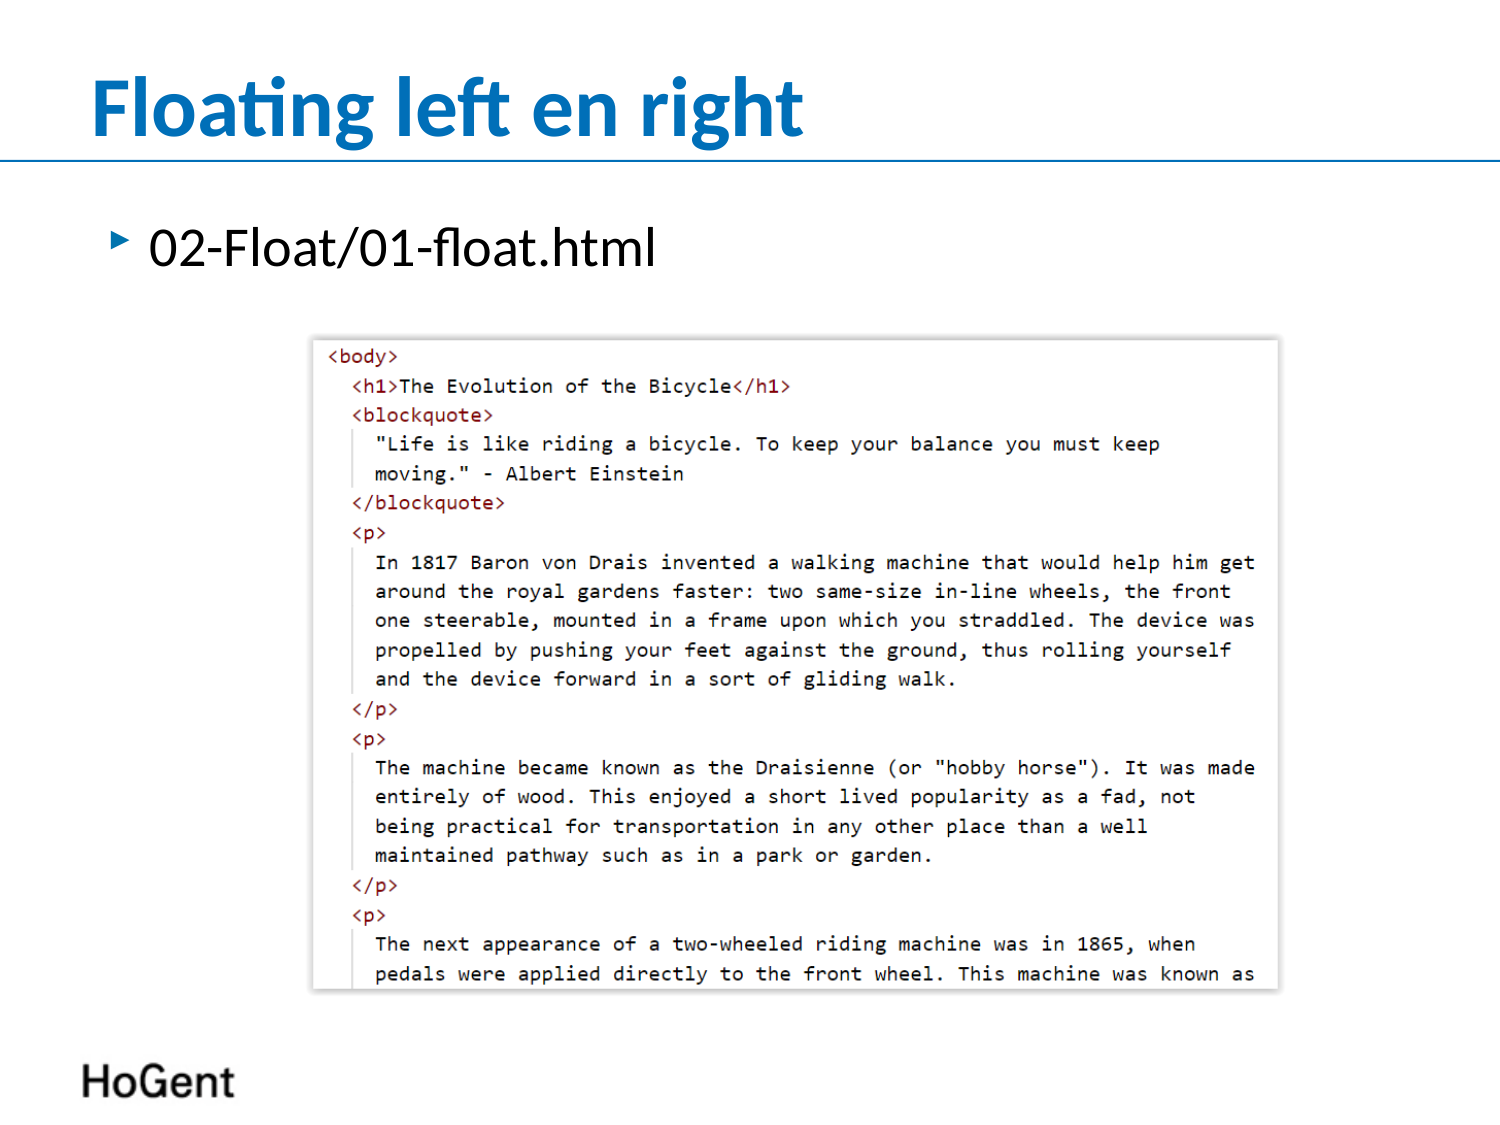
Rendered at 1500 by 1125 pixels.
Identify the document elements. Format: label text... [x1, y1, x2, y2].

picture [304, 331, 1286, 997]
list 02-Float/01-float.html [75, 203, 1424, 1035]
picture [58, 1041, 254, 1118]
title Floating left en right [76, 20, 1421, 185]
